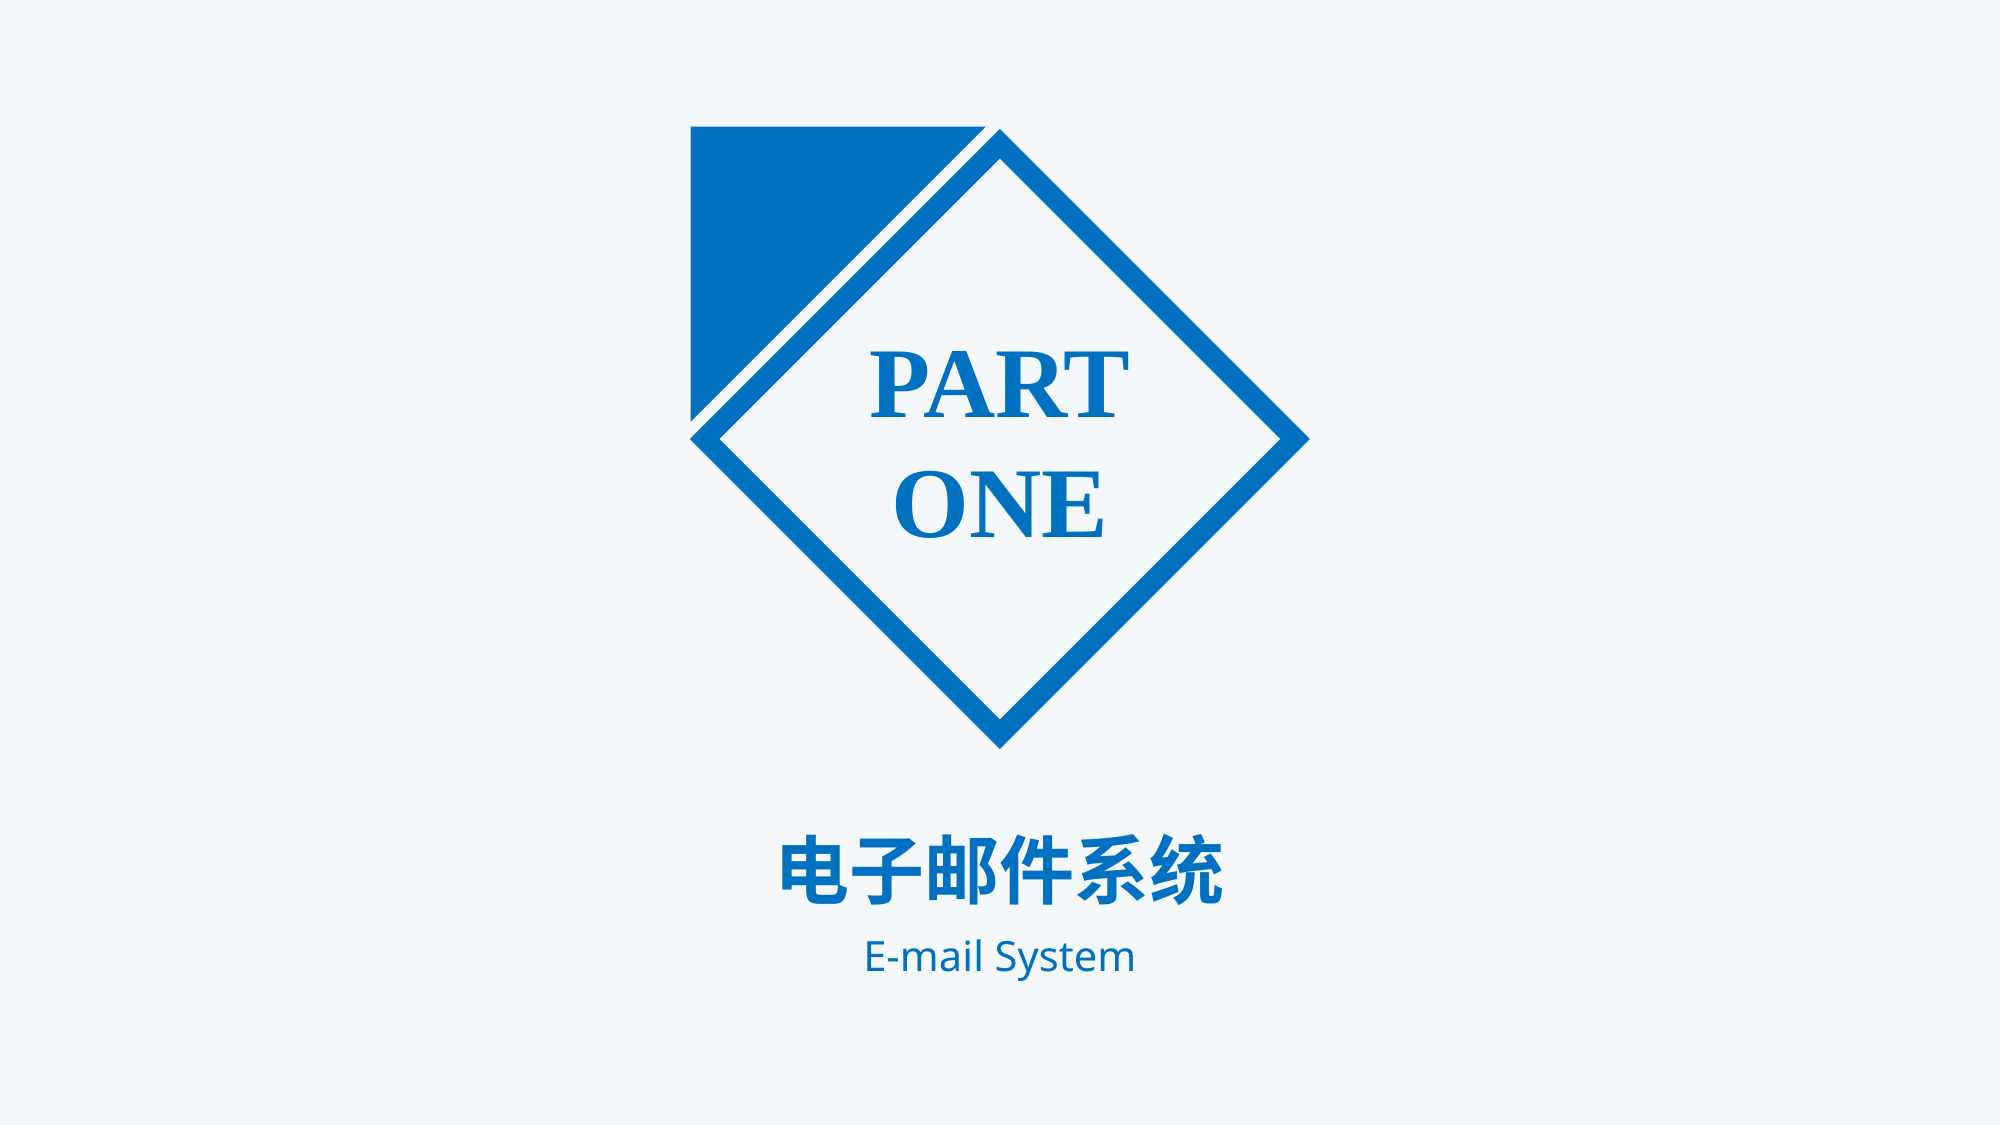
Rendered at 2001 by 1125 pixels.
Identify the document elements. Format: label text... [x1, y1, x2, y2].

text_box PART ONE [690, 310, 1310, 565]
text_box [832, 142, 1168, 310]
text_box [689, 125, 989, 425]
text_box 电子邮件系统 [553, 816, 1447, 922]
text_box [829, 565, 1171, 736]
text_box E-mail System [410, 922, 1589, 988]
